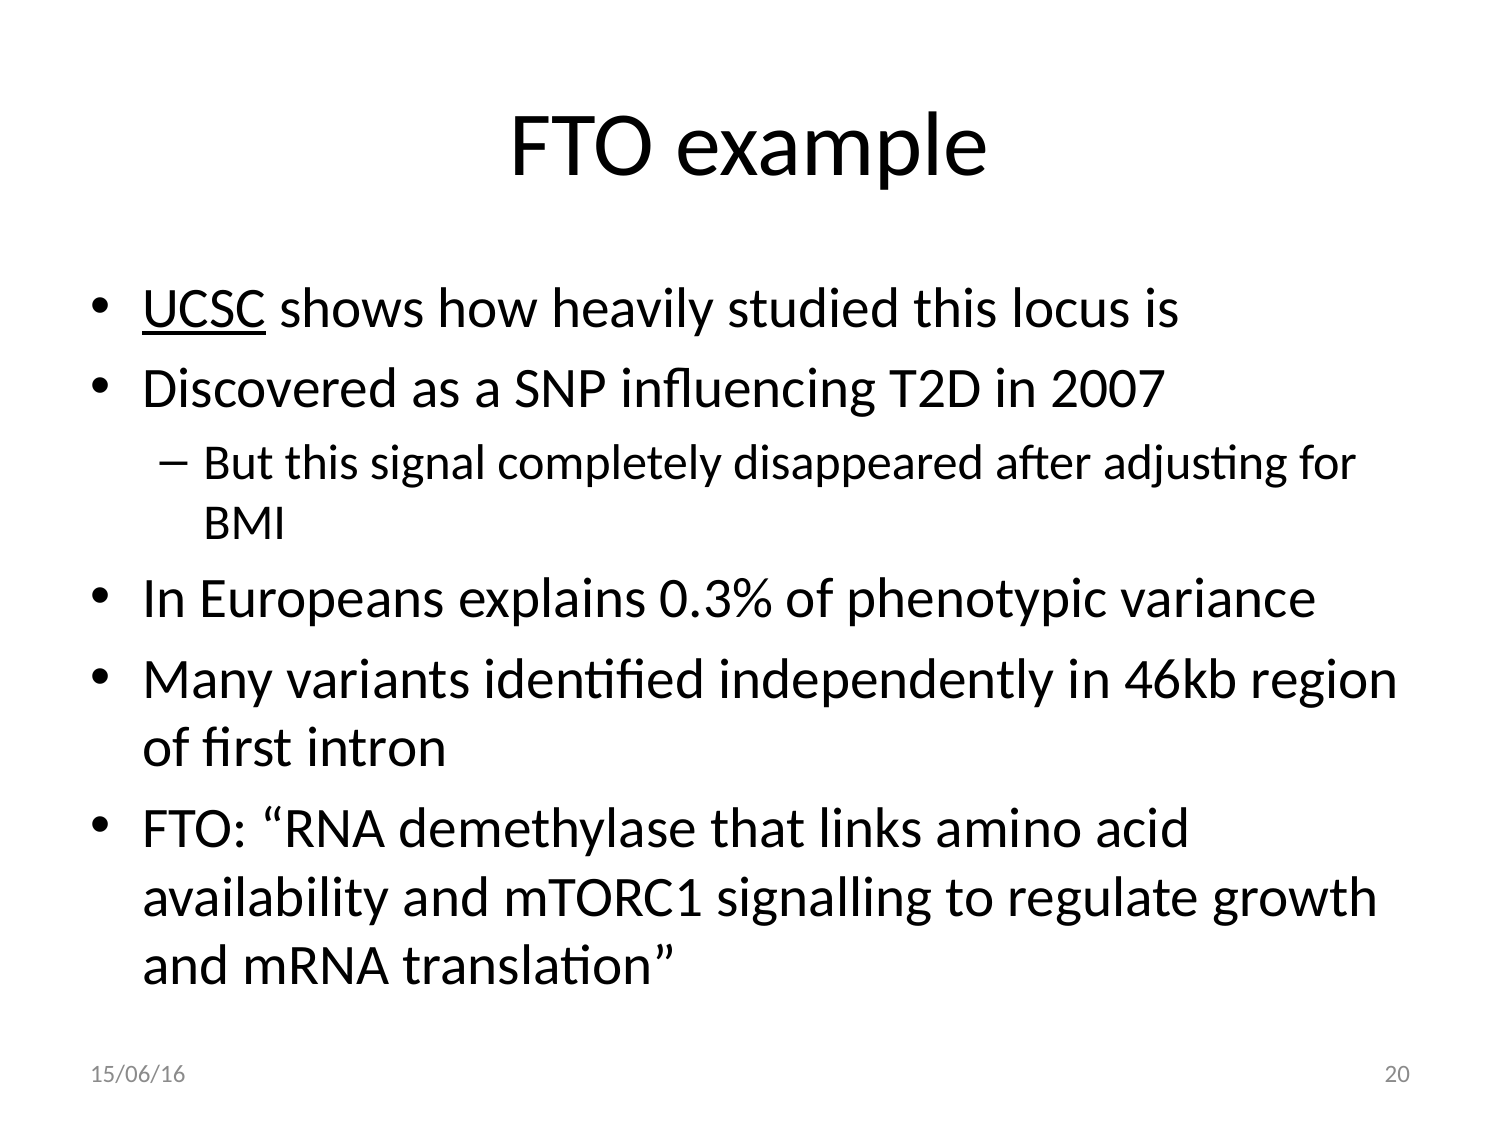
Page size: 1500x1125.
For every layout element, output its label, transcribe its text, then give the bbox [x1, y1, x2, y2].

list UCSC shows how heavily studied this locus is Discovered as a SNP influencing T2D in 2007 But this signal completely disappeared after adjusting for BMI In Europeans explains 0.3% of phenotypic variance Many variants identified independently in 46kb region of first intron FTO: “RNA demethylase that links amino acid availability and mTORC1 signalling to regulate growth and mRNA translation” [75, 262, 1425, 1005]
title FTO example [75, 45, 1425, 233]
